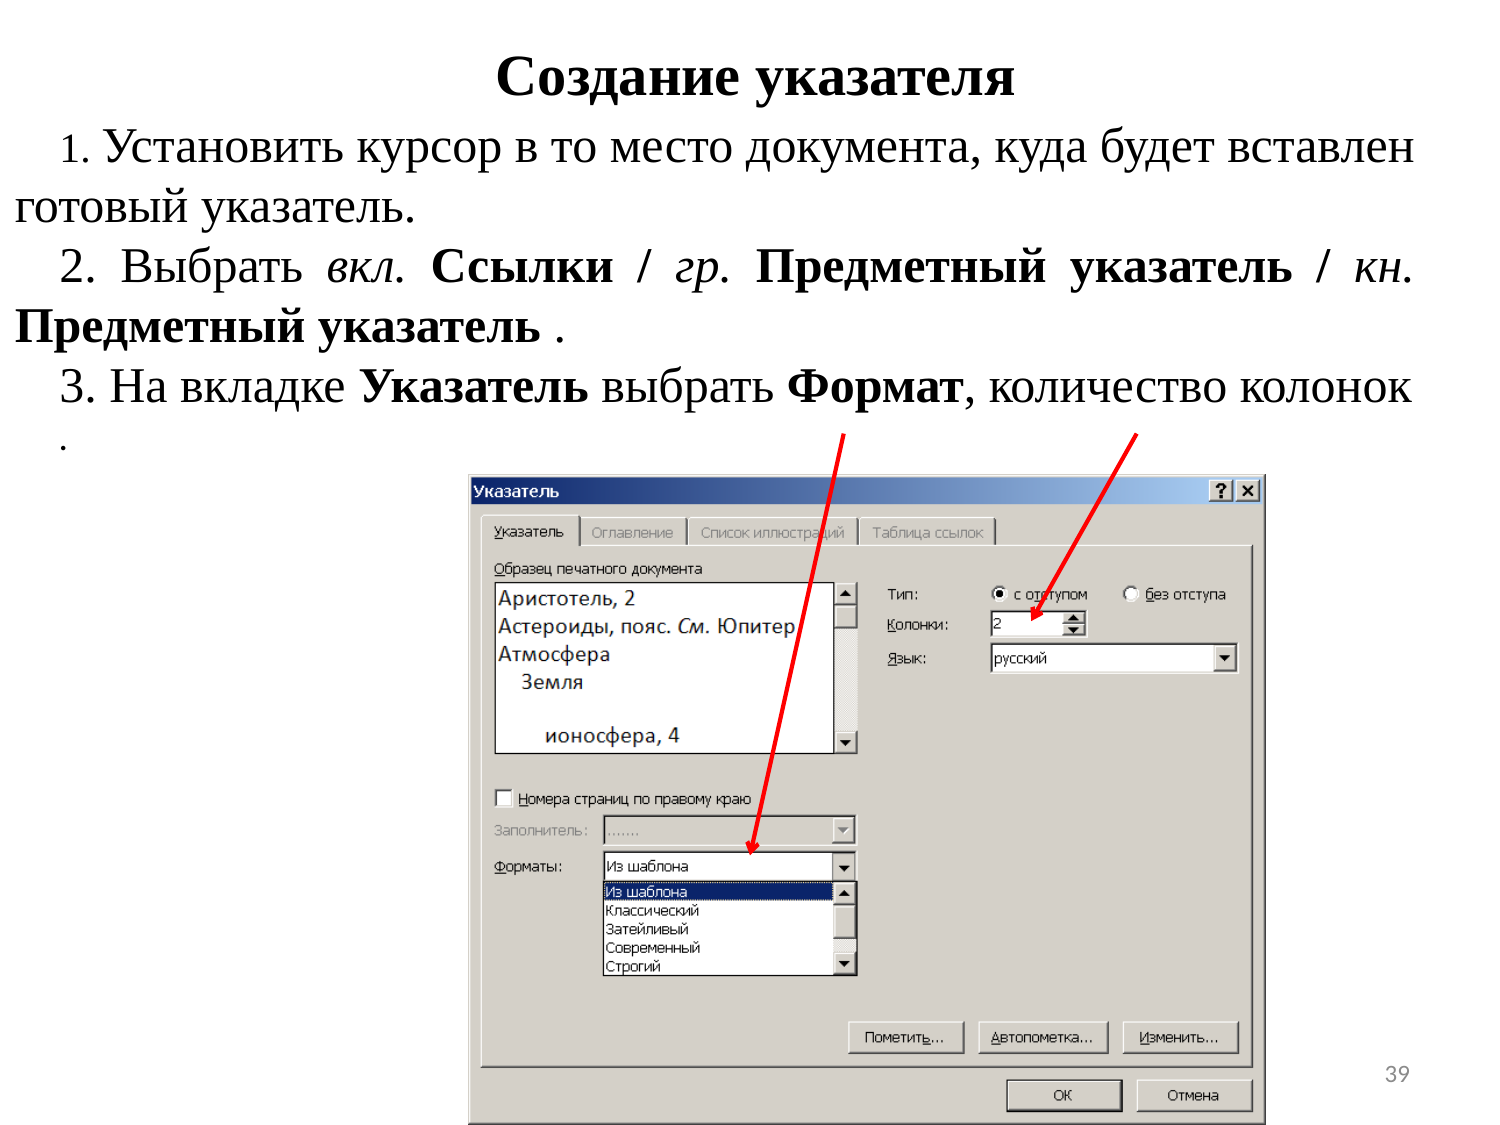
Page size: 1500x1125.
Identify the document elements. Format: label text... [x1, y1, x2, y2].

slide_number 39 [1269, 1042, 1425, 1103]
text_box 1. Установить курсор в то место документа, куда будет вставлен готовый указатель. 2. Выбрать вкл. Ссылки / гр. Предметный указатель / кн. Предметный указатель . 3. На вкладке Указатель выбрать Формат, количество колонок . [0, 105, 1430, 466]
picture [468, 474, 1266, 1125]
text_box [989, 474, 1178, 581]
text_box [585, 597, 1008, 692]
text_box Создание указателя [70, 23, 1442, 122]
